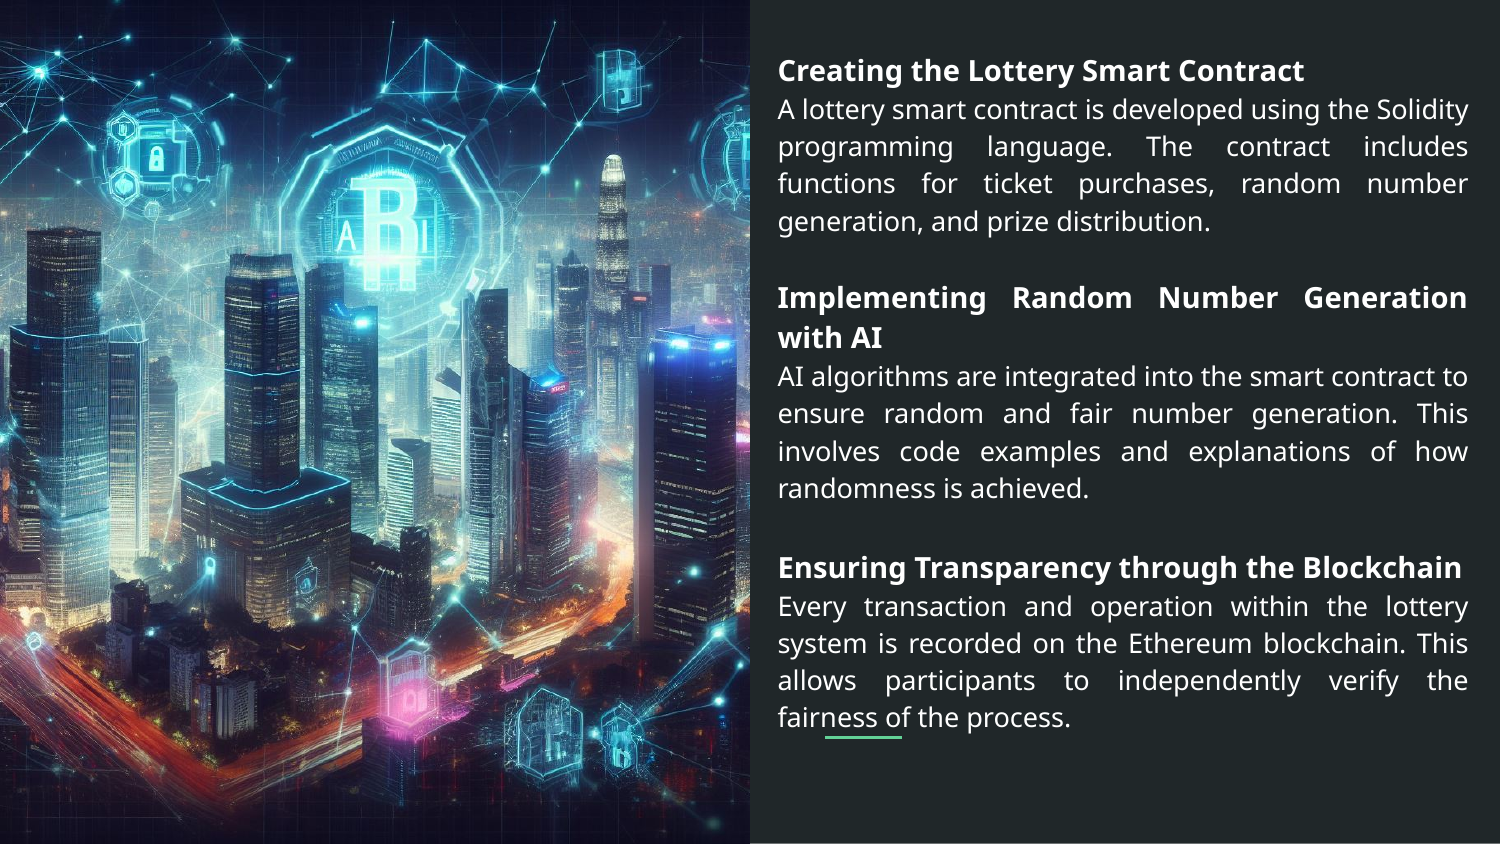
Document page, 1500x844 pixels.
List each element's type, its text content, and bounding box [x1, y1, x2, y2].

picture [0, 0, 751, 844]
list Creating the Lottery Smart Contract A lottery smart contract is developed using the Solidity programming language. The contract includes functions for ticket purchases, random number generation, and prize distribution. Implementing Random Number Generation with AI AI algorithms are integrated into the smart contract to ensure random and fair number generation. This involves code examples and explanations of how randomness is achieved. Ensuring Transparency through the Blockchain Every transaction and operation within the lottery system is recorded on the Ethereum blockchain. This allows participants to independently verify the fairness of the process. [762, 0, 1484, 844]
